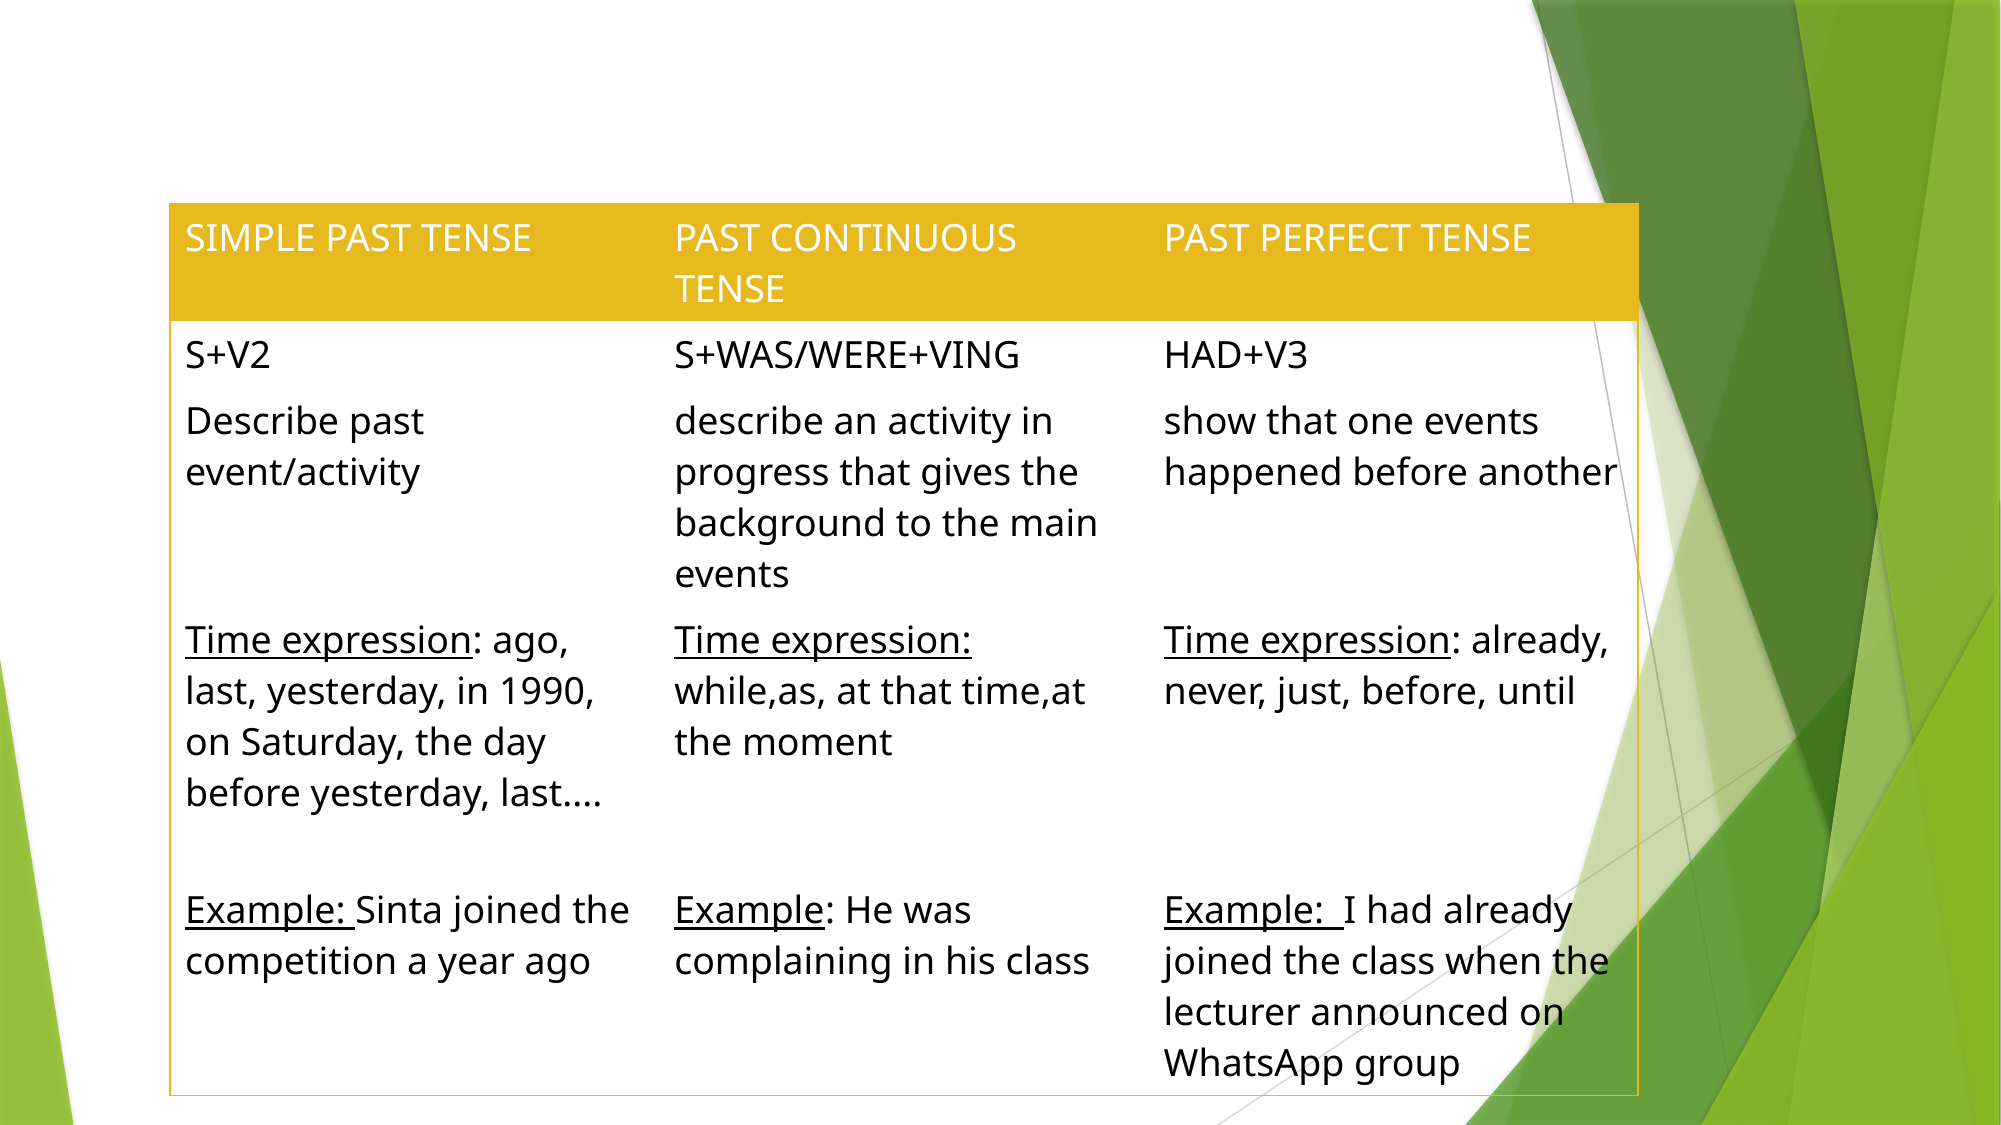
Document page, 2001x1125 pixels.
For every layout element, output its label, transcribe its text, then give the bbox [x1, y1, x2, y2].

table_cell Example: He was complaining in his class [659, 876, 1149, 1095]
table_cell Example: I had already joined the class when the lecturer announced on WhatsApp group [1149, 876, 1637, 1095]
table_header SIMPLE PAST TENSE [171, 205, 659, 321]
table_cell S+V2 [171, 321, 659, 387]
table_cell Time expression: already, never, just, before, until [1149, 606, 1637, 876]
table_cell Time expression: while,as, at that time,at the moment [659, 606, 1149, 876]
table_cell show that one events happened before another [1149, 387, 1637, 606]
table_cell S+WAS/WERE+VING [659, 321, 1149, 387]
table_header PAST CONTINUOUS TENSE [659, 205, 1149, 321]
table_cell describe an activity in progress that gives the background to the main events [659, 387, 1149, 606]
table_cell Describe past event/activity [171, 387, 659, 606]
table_header PAST PERFECT TENSE [1149, 205, 1637, 321]
table_cell Time expression: ago, last, yesterday, in 1990, on Saturday, the day before yesterday, last.... [171, 606, 659, 876]
table_cell Example: Sinta joined the competition a year ago [171, 876, 659, 1095]
table_cell HAD+V3 [1149, 321, 1637, 387]
